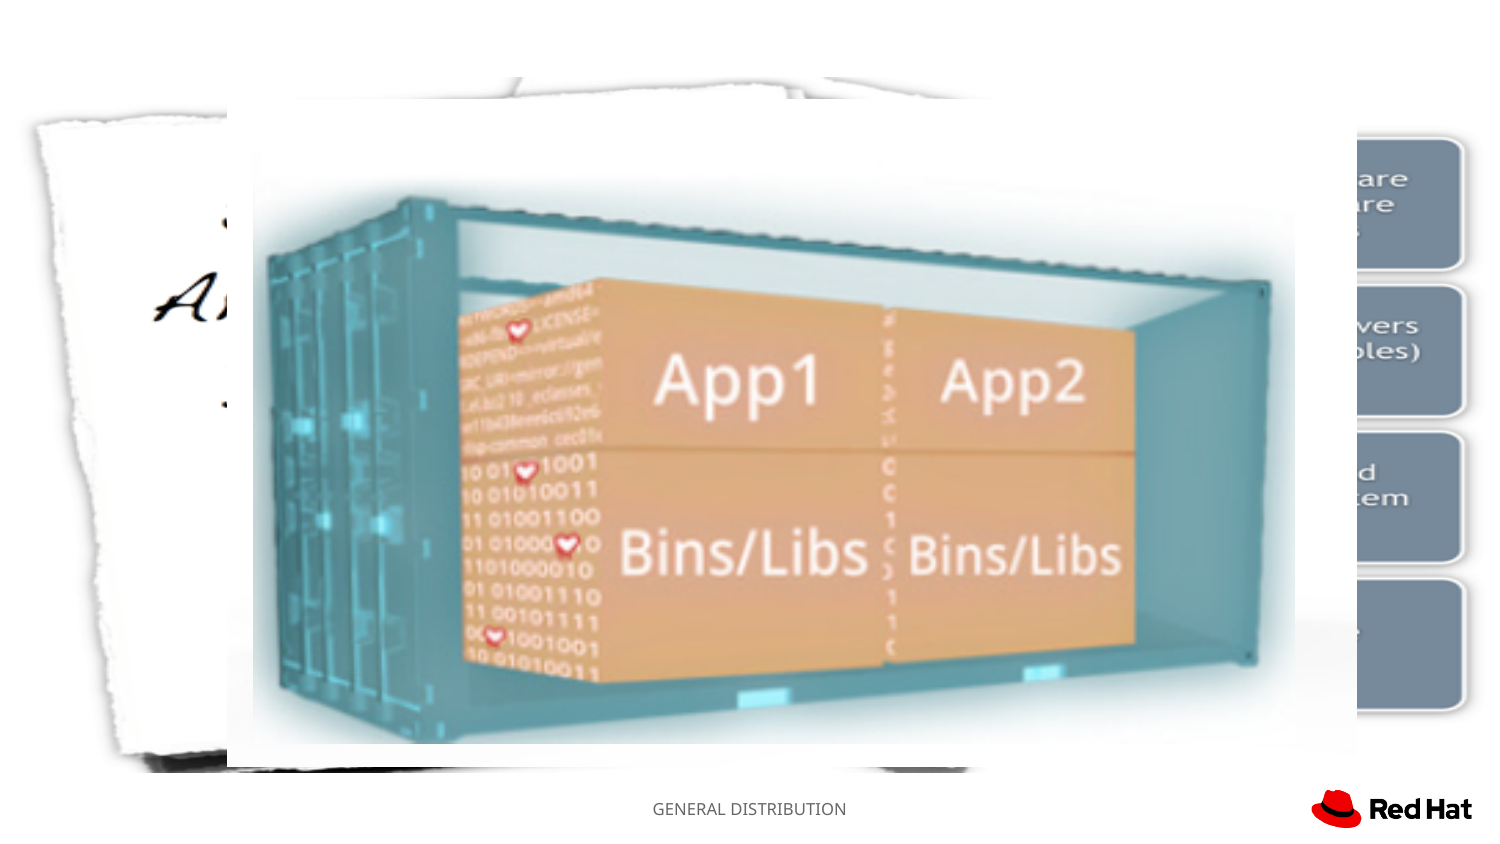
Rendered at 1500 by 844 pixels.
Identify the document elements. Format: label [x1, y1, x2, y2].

picture [1311, 790, 1472, 828]
picture [0, 77, 1500, 773]
